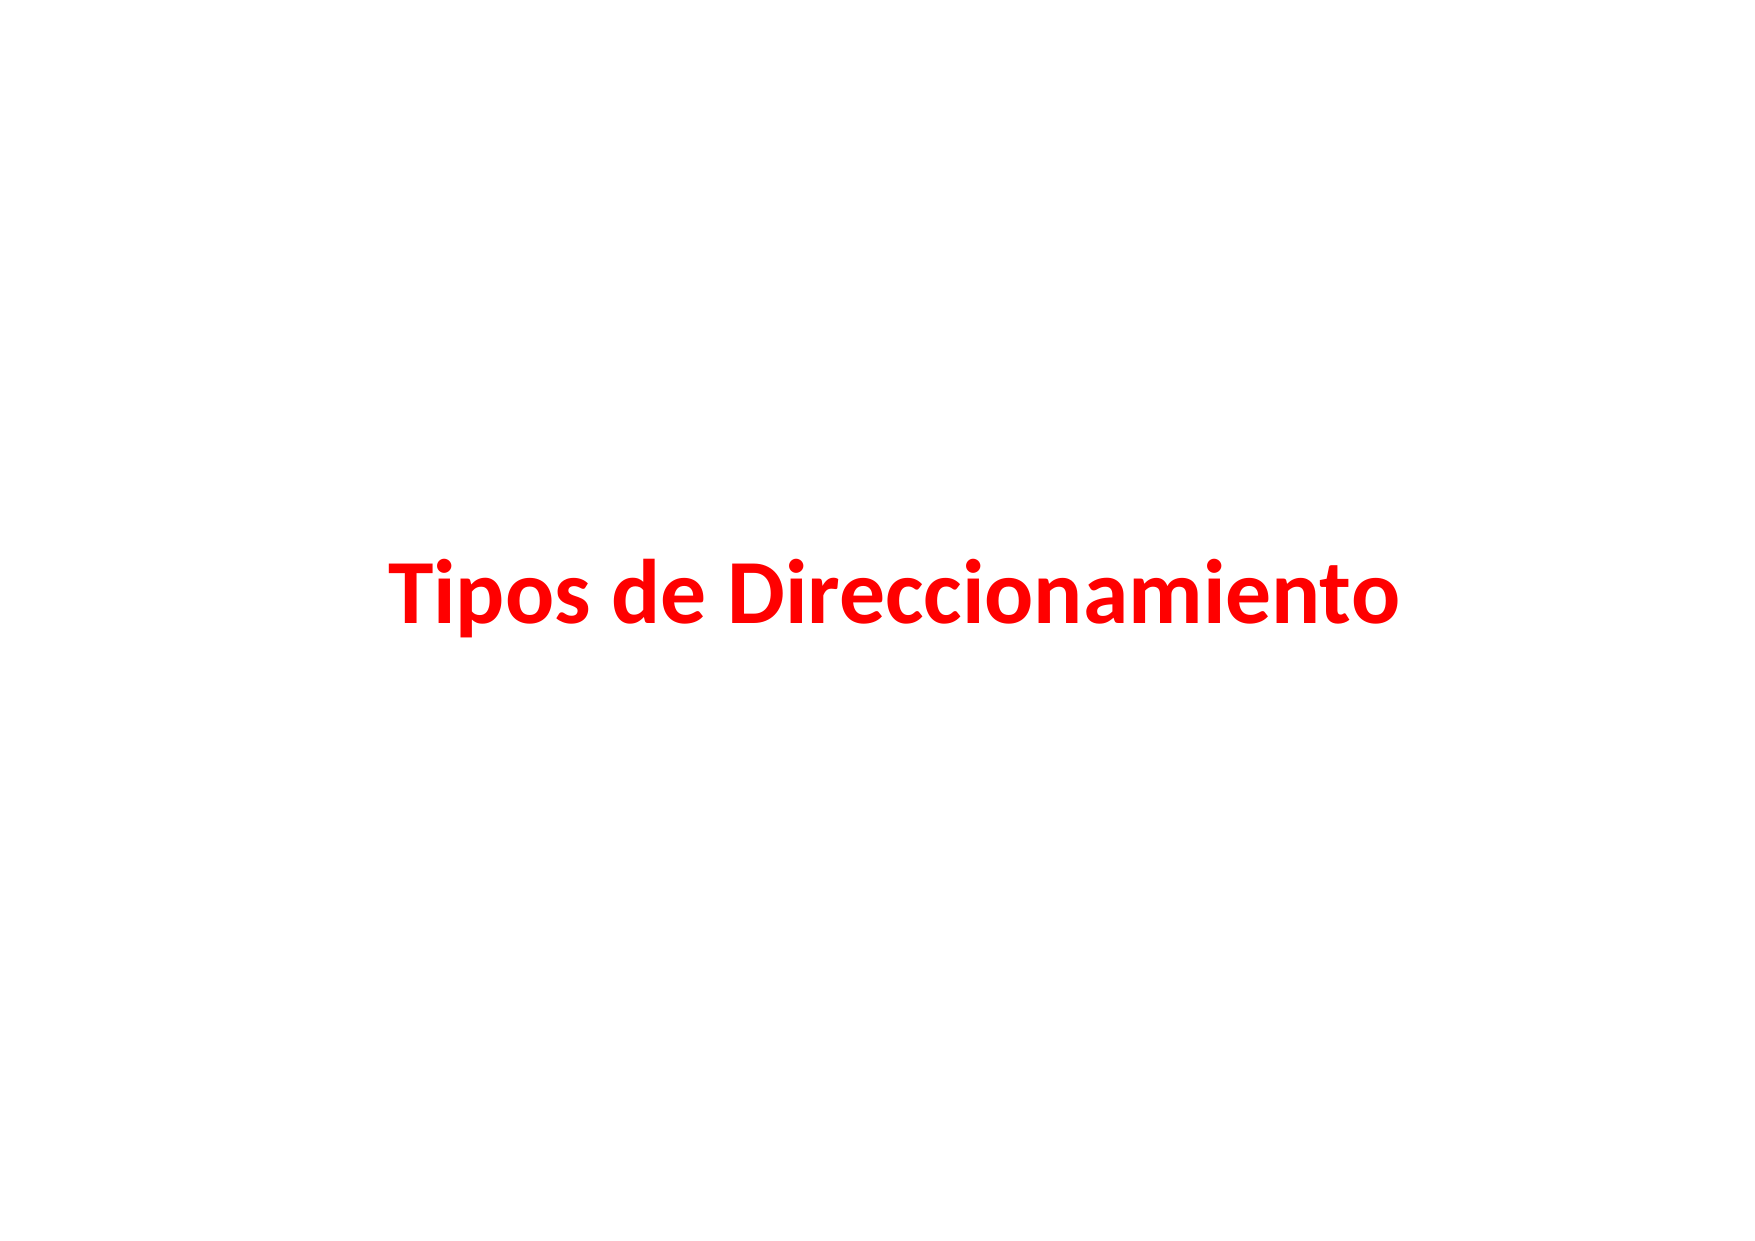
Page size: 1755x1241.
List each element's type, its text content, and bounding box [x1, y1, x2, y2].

title Tipos de Direccionamiento [125, 466, 1665, 708]
